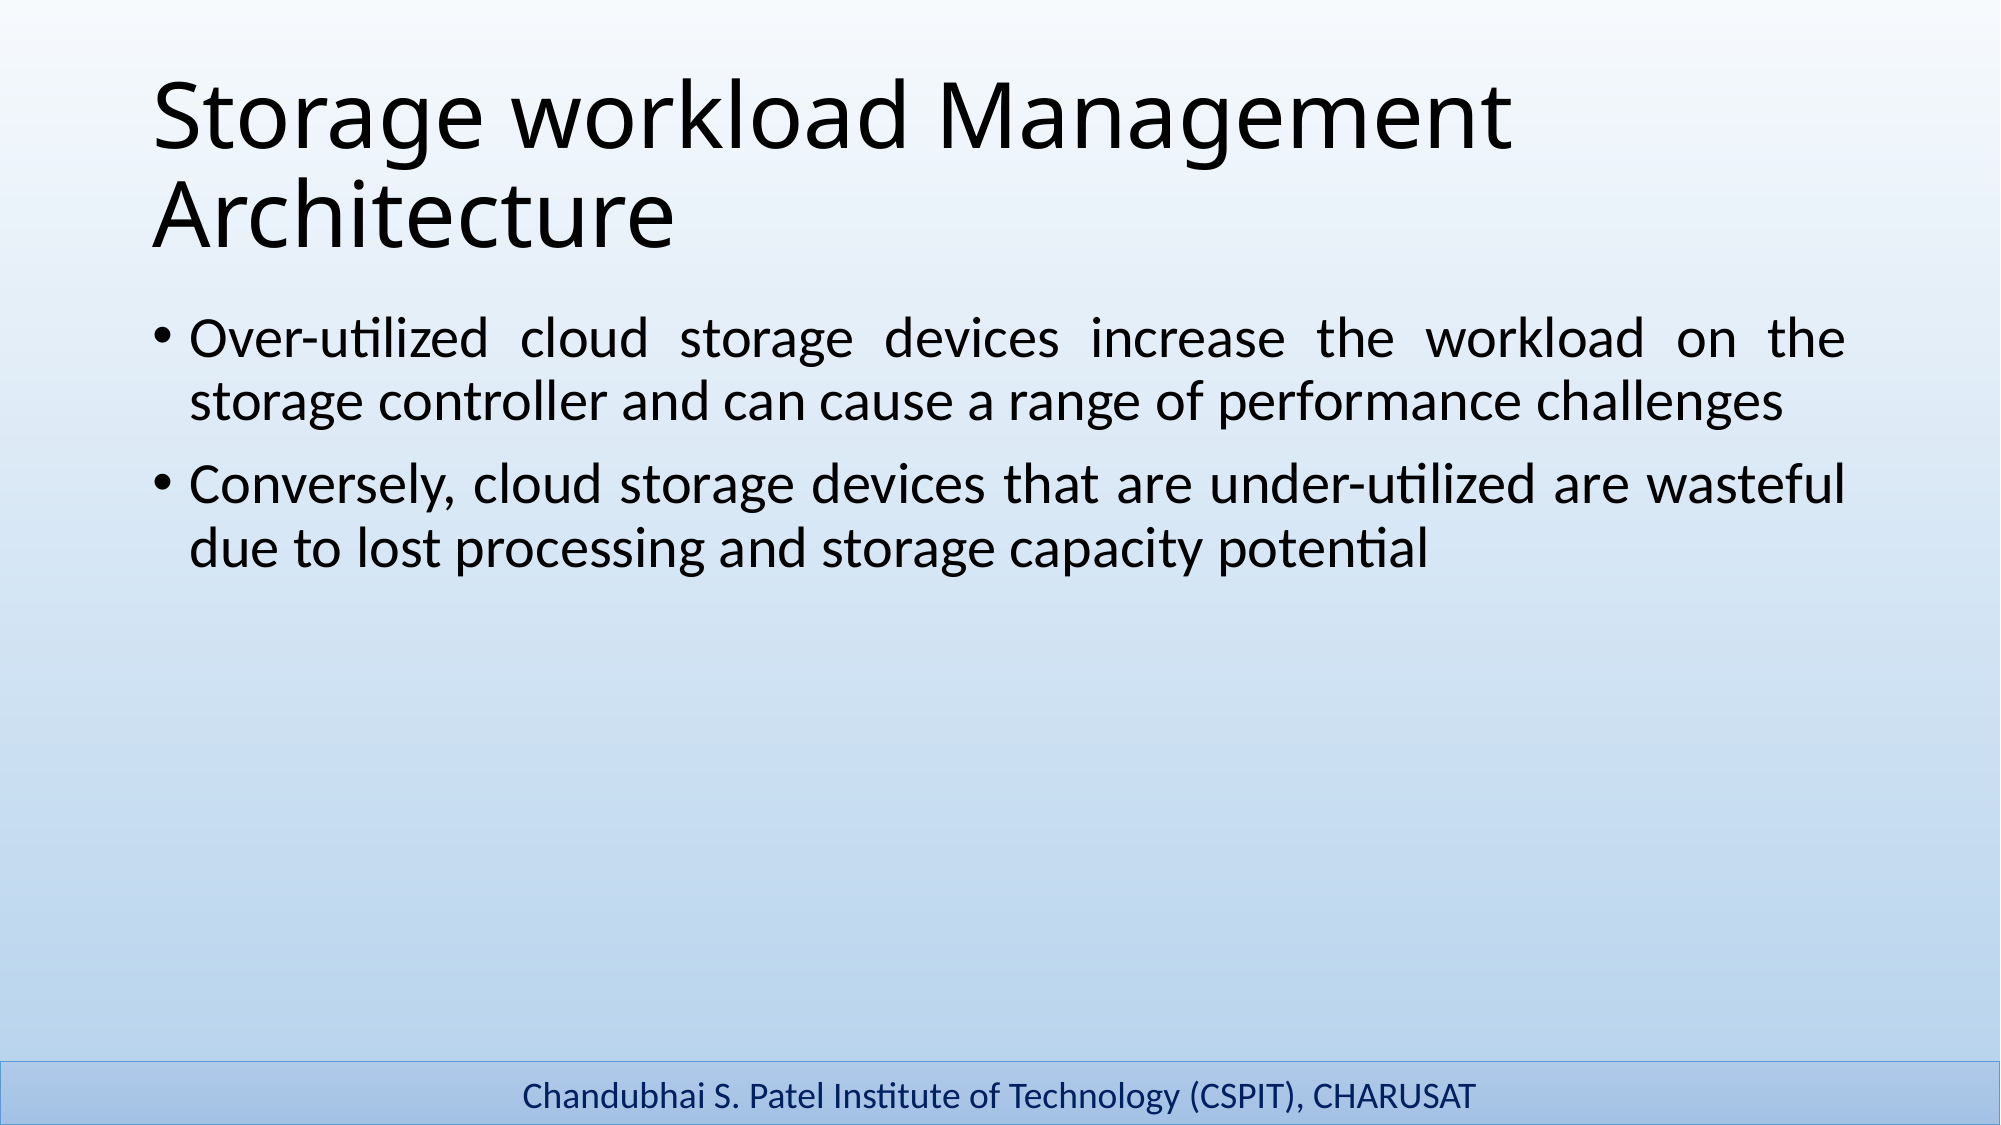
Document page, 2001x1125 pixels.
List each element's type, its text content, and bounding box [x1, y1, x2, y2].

title Storage workload Management Architecture [137, 59, 1863, 278]
list Over-utilized cloud storage devices increase the workload on the storage controller and can cause a range of performance challenges Conversely, cloud storage devices that are under-utilized are wasteful due to lost processing and storage capacity potential [137, 299, 1863, 1014]
